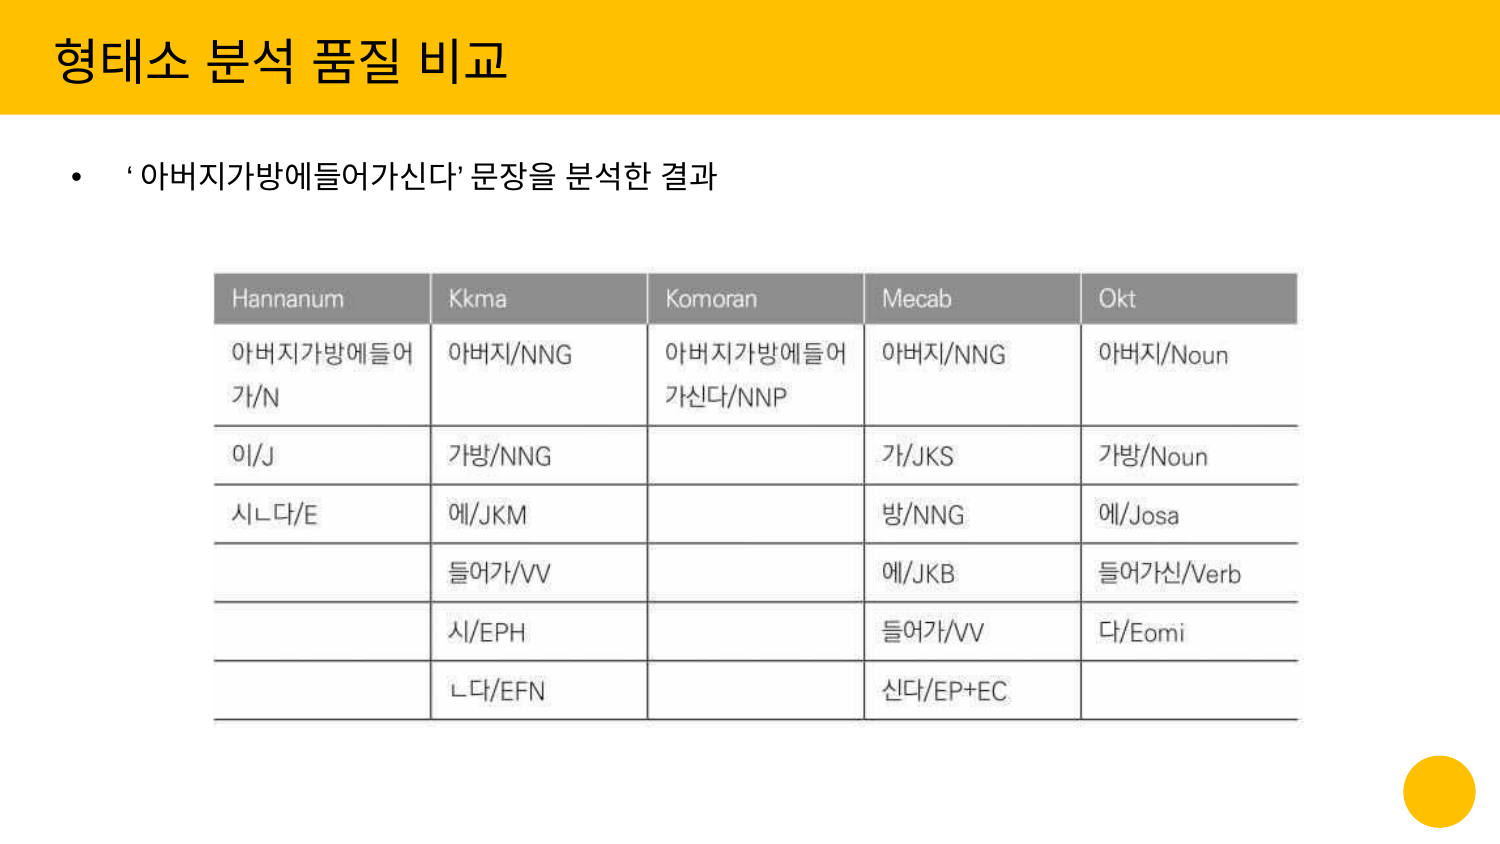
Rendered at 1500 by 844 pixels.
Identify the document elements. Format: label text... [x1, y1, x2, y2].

text_box ‘아버지가방에들어가신다’ 문장을 분석한 결과 [58, 152, 1459, 201]
picture [213, 266, 1304, 728]
text_box 형태소 분석 품질 비교 [42, 41, 1309, 87]
